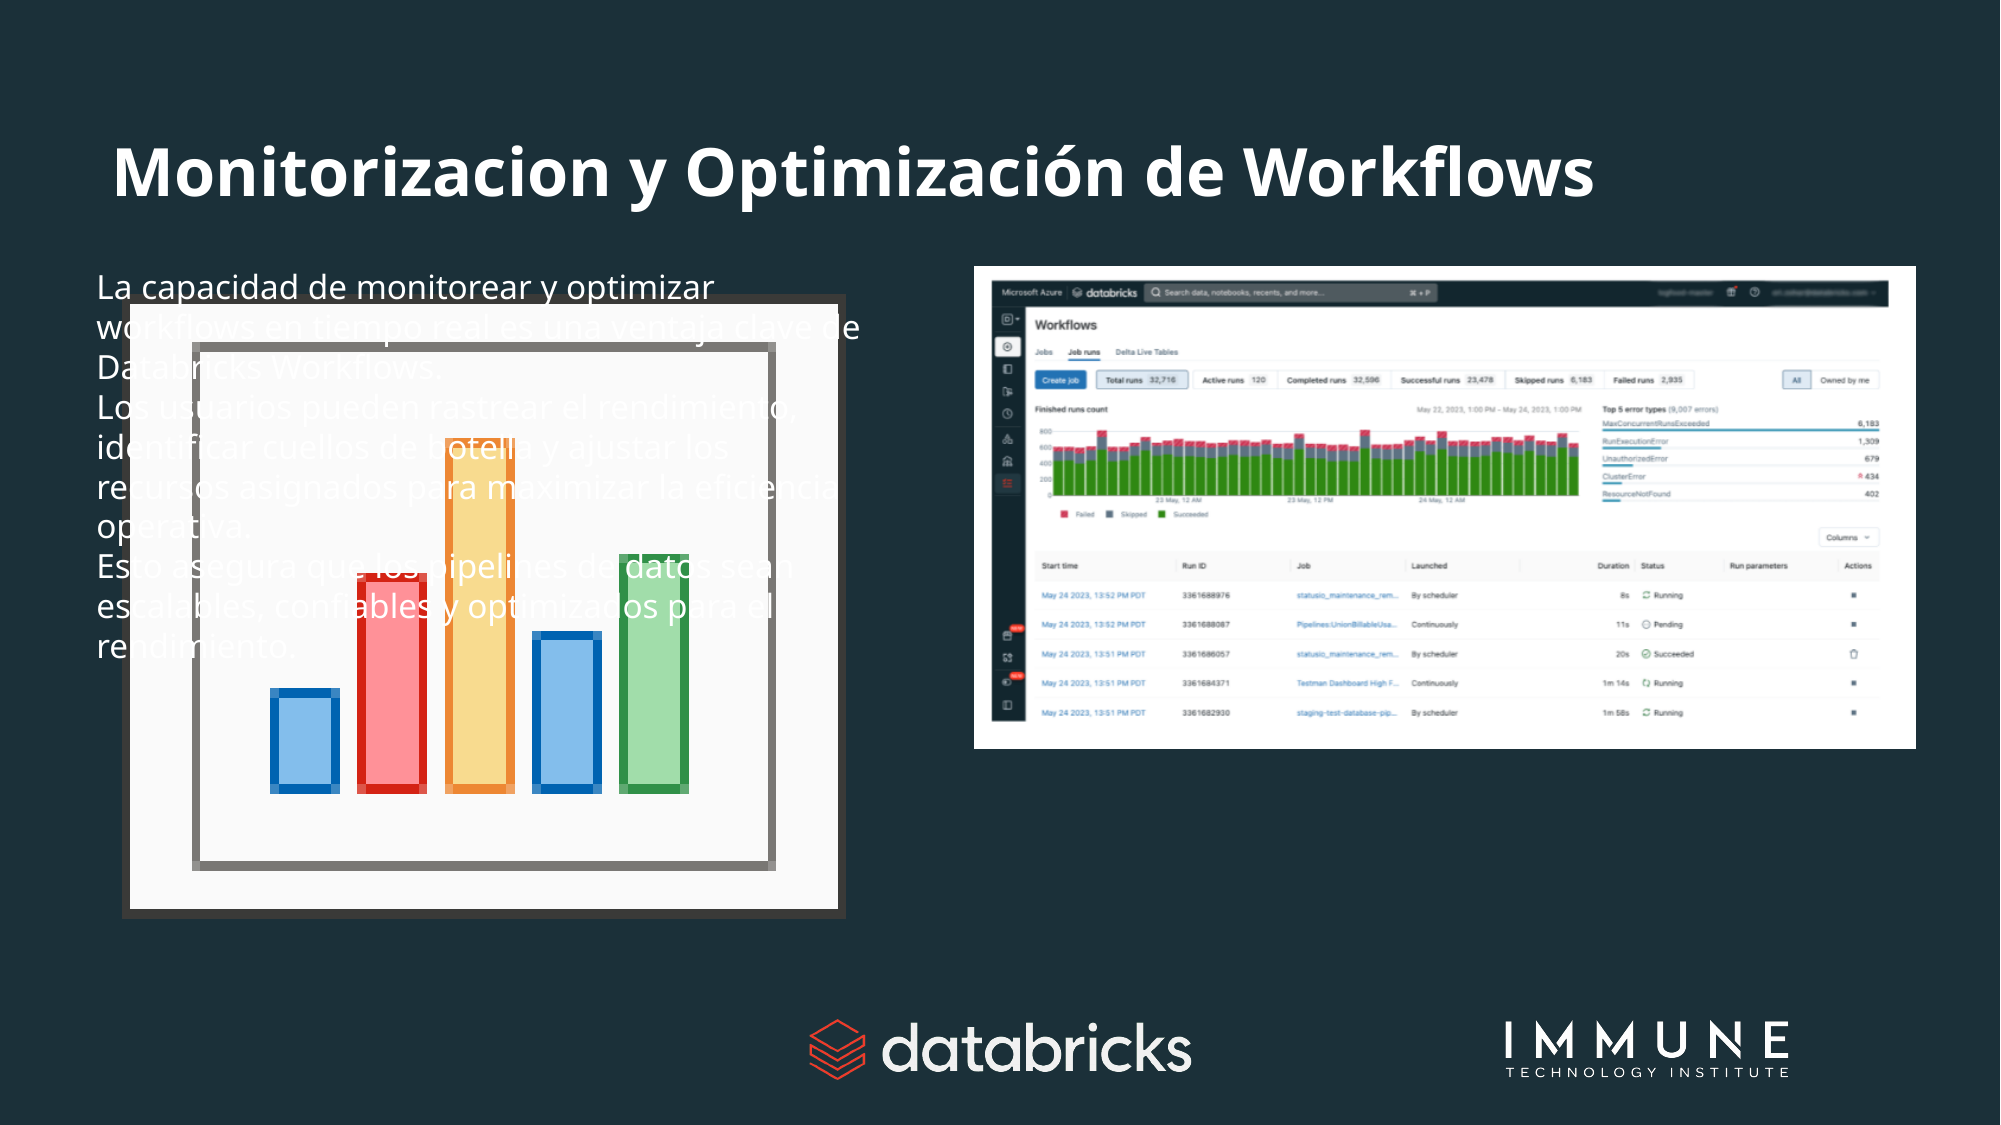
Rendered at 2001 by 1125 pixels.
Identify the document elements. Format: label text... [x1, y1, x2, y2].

title Monitorizacion y Optimización de Workflows [96, 83, 1822, 267]
picture [974, 266, 1916, 749]
picture [807, 1019, 1193, 1080]
picture [1477, 1003, 1822, 1097]
text_box La capacidad de monitorear y optimizar workflows en tiempo real es una ventaja clave de Databricks Workflows. Los usuarios pueden rastrear el rendimiento, identificar cuellos de botella y ajustar los recursos asignados para maximizar la eficiencia operativa. Esto asegura que los pipelines de datos sean escalables, confiables y optimizados para el rendimiento. [96, 266, 873, 948]
